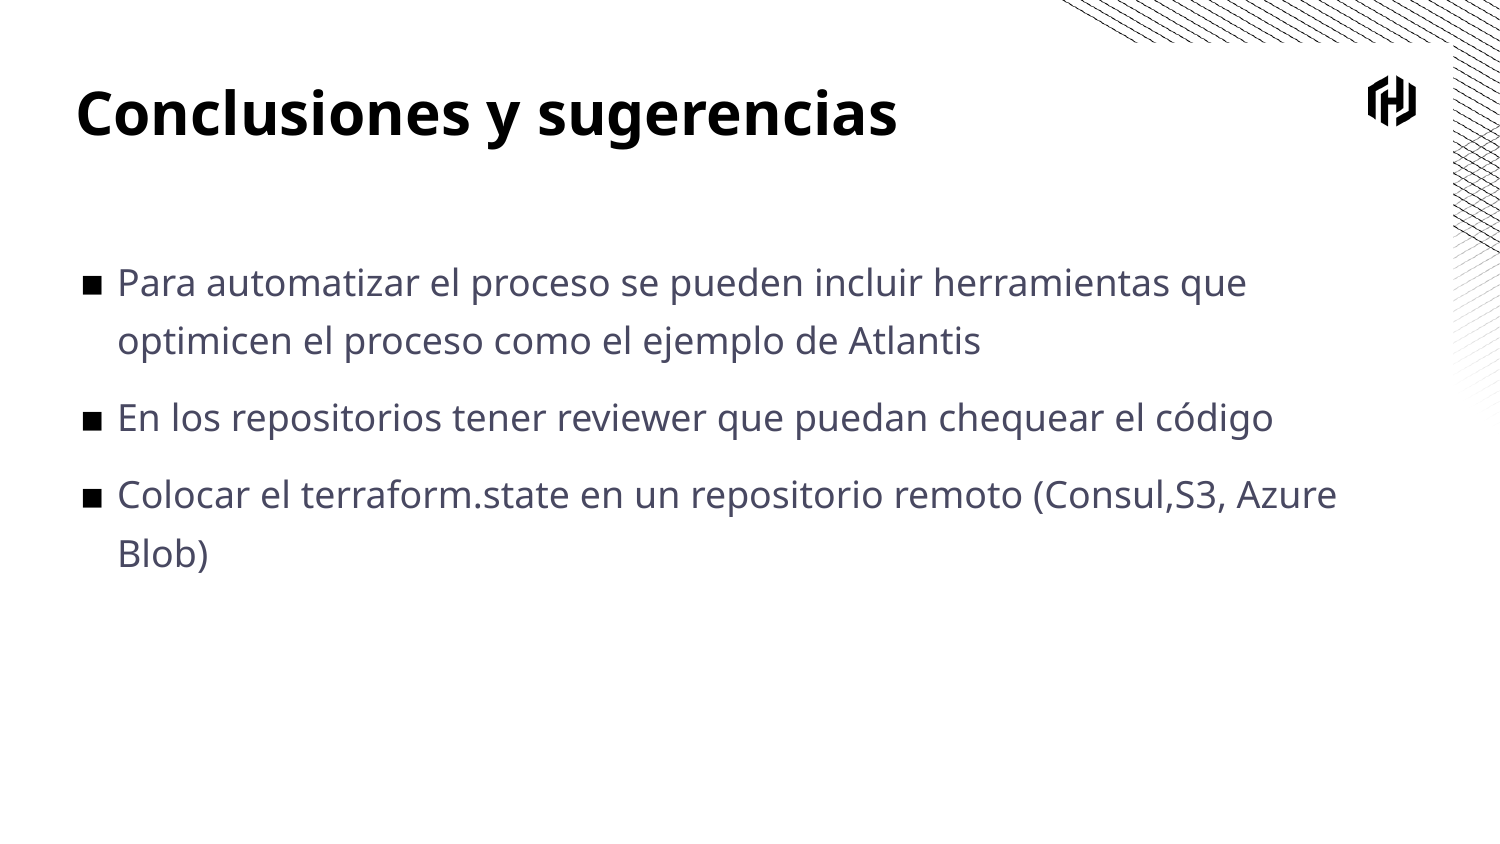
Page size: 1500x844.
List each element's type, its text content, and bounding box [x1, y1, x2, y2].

picture [1367, 75, 1416, 127]
text_box Para automatizar el proceso se pueden incluir herramientas que optimicen el proceso como el ejemplo de Atlantis En los repositorios tener reviewer que puedan chequear el código Colocar el terraform.state en un repositorio remoto (Consul,S3, Azure Blob) [79, 245, 1421, 728]
picture [1062, 0, 1500, 611]
list Conclusiones y sugerencias [75, 75, 1301, 232]
